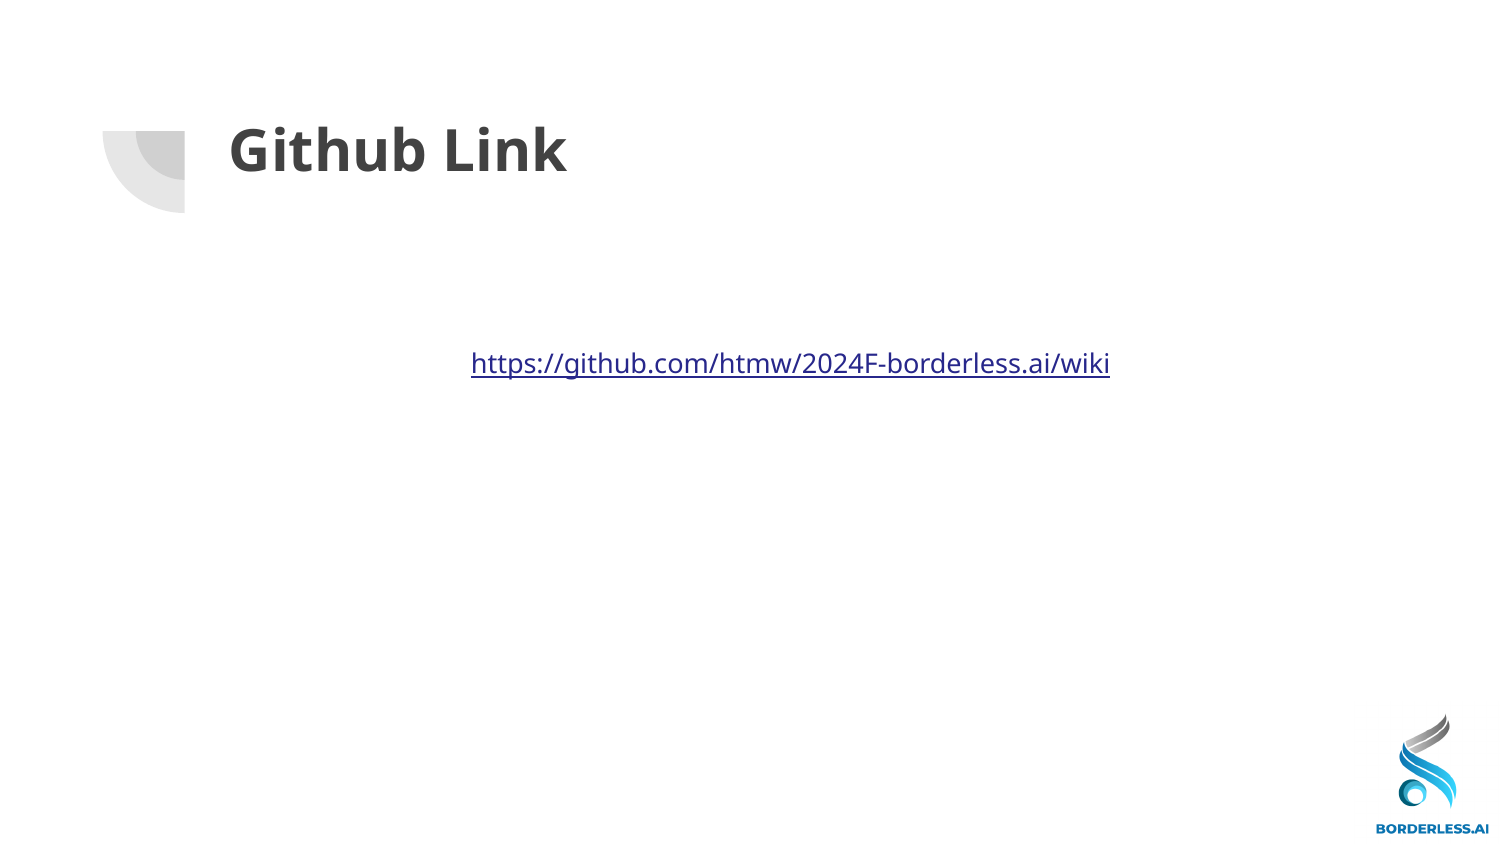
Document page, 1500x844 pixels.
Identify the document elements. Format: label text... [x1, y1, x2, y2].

list https://github.com/htmw/2024F-borderless.ai/wiki [213, 326, 1368, 429]
picture [1354, 701, 1500, 844]
title Github Link [213, 98, 1368, 263]
